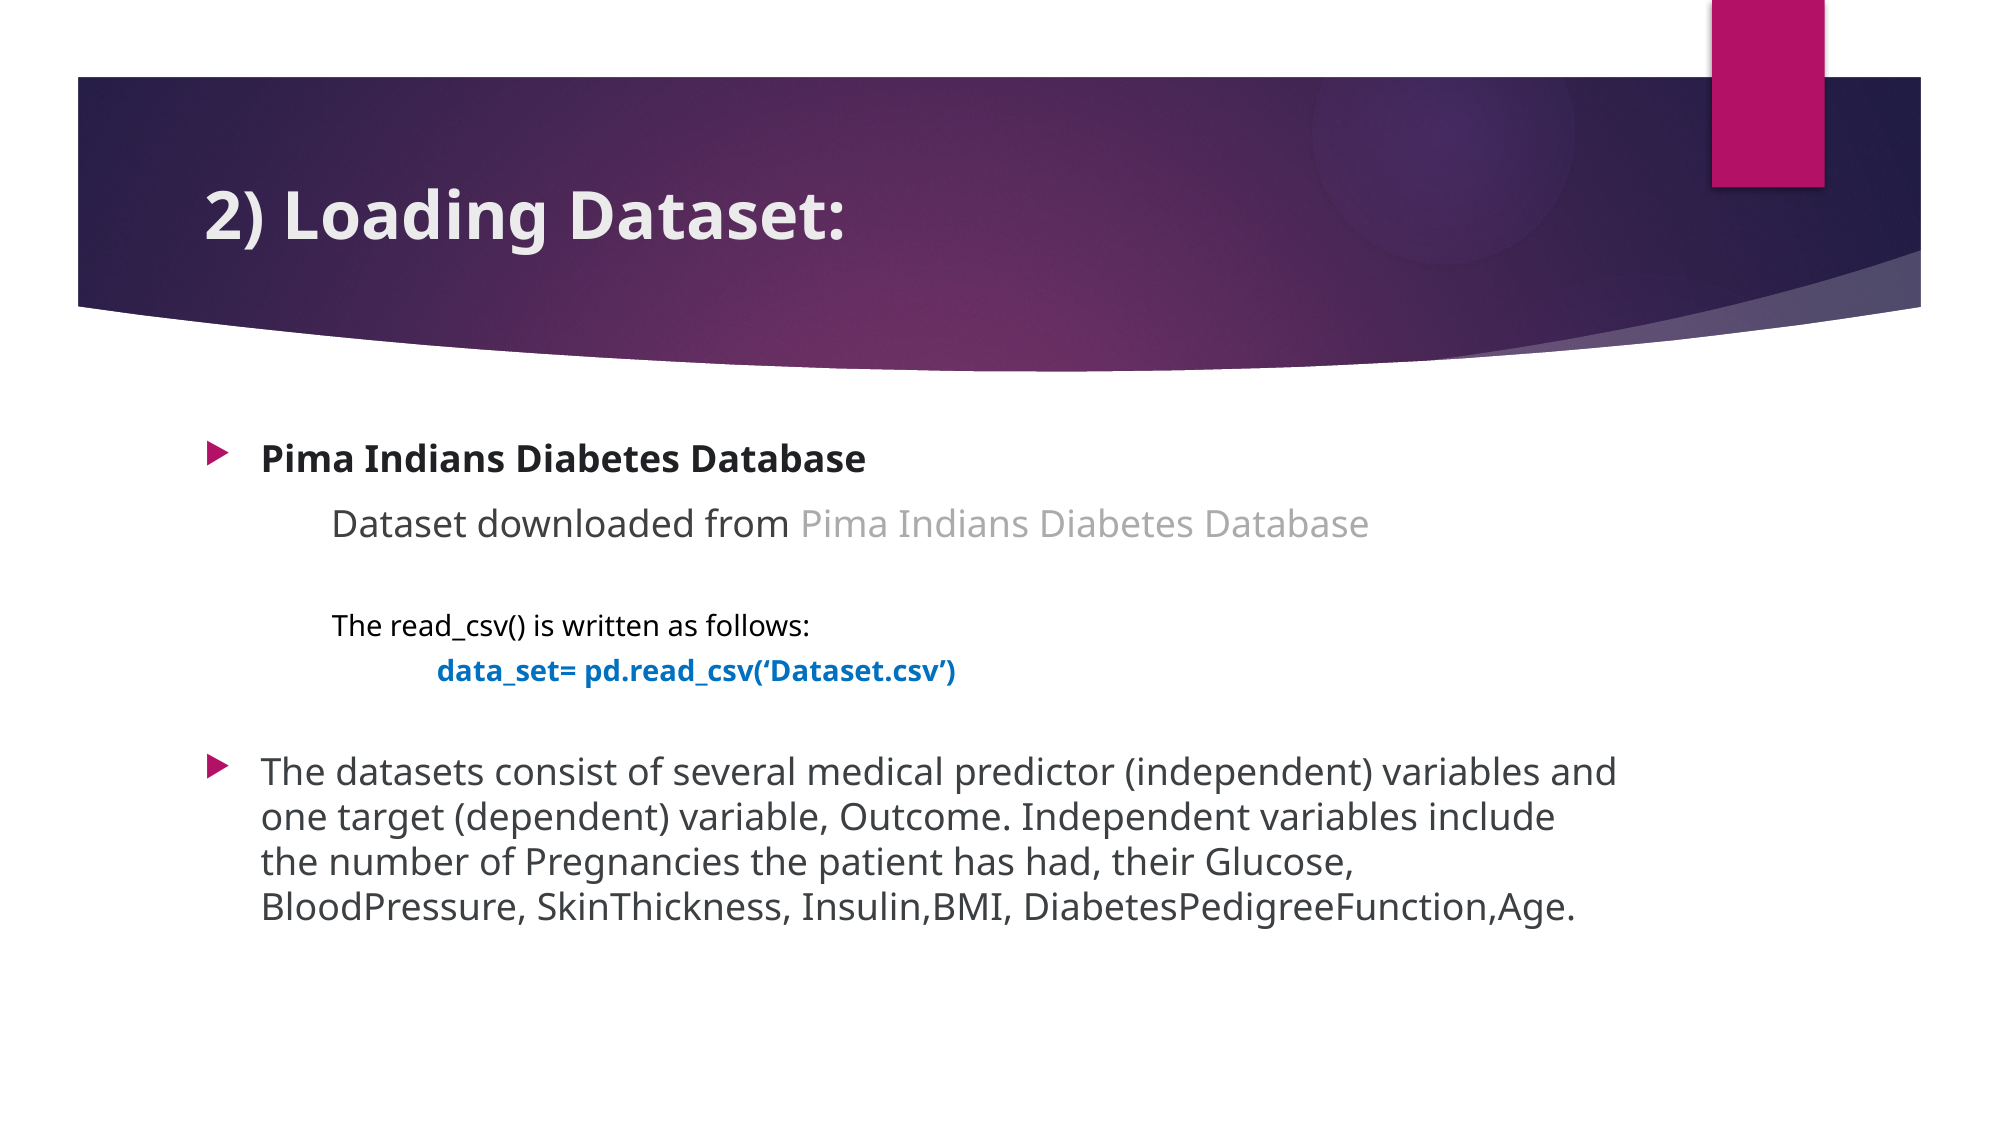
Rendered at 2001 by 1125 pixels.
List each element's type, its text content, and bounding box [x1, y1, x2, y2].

title 2) Loading Dataset: [189, 159, 1627, 276]
list Pima Indians Diabetes Database Dataset downloaded from Pima Indians Diabetes Database The read_csv() is written as follows: data_set= pd.read_csv(‘Dataset.csv’) The datasets consist of several medical predictor (independent) variables and one target (dependent) variable, Outcome. Independent variables include the number of Pregnancies the patient has had, their Glucose, BloodPressure, SkinThickness, Insulin,BMI, DiabetesPedigreeFunction,Age. [189, 427, 1638, 988]
